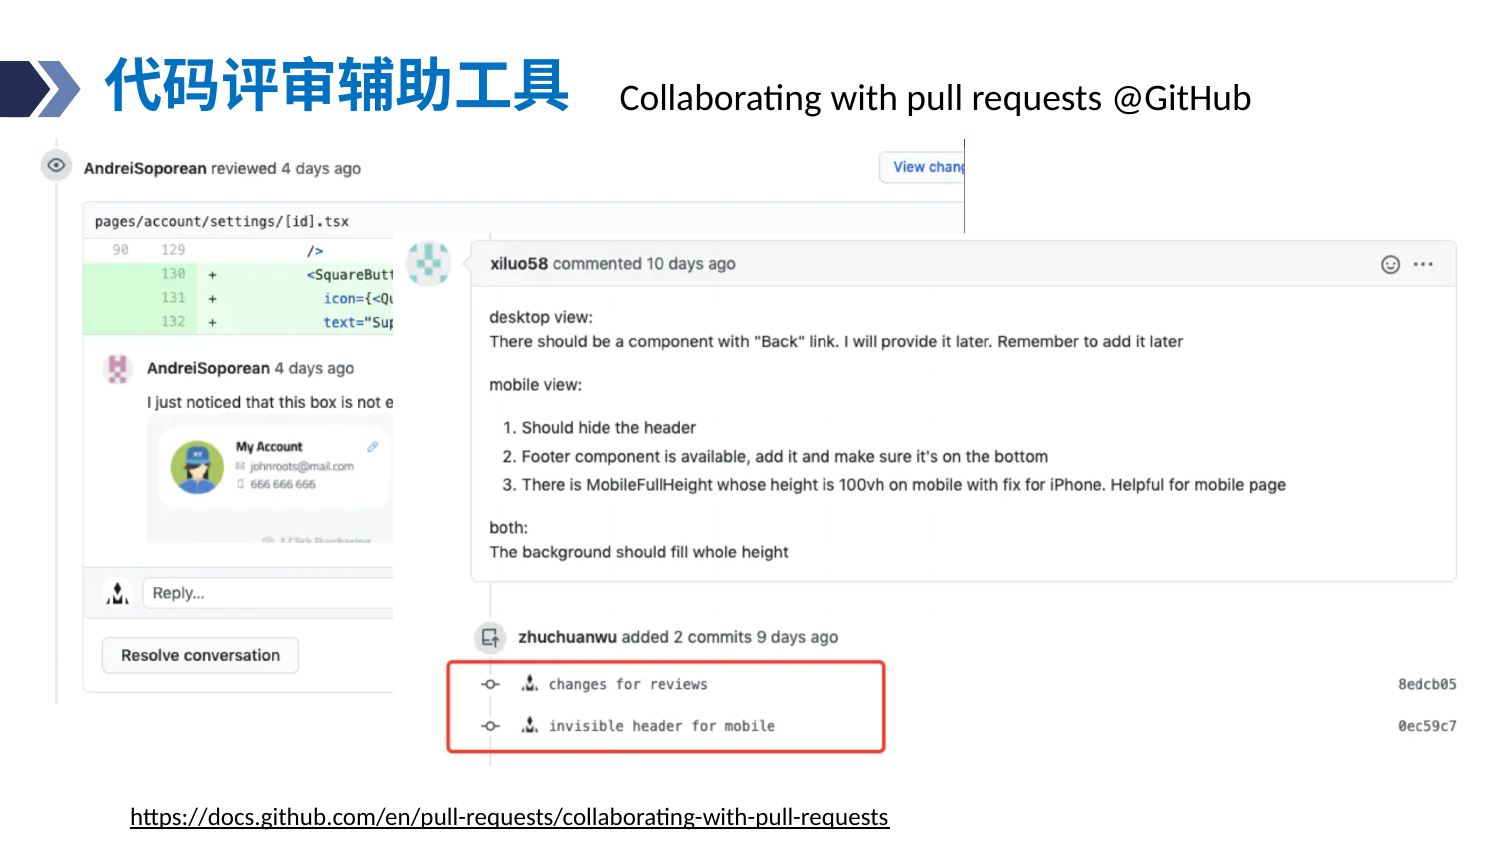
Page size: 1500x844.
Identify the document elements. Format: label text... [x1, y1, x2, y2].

title 代码评审辅助工具 [89, 38, 1294, 137]
picture [29, 139, 1471, 766]
text_box https://docs.github.com/en/pull-requests/collaborating-with-pull-requests [115, 792, 918, 838]
text_box Collaborating with pull requests @GitHub [604, 65, 1294, 126]
